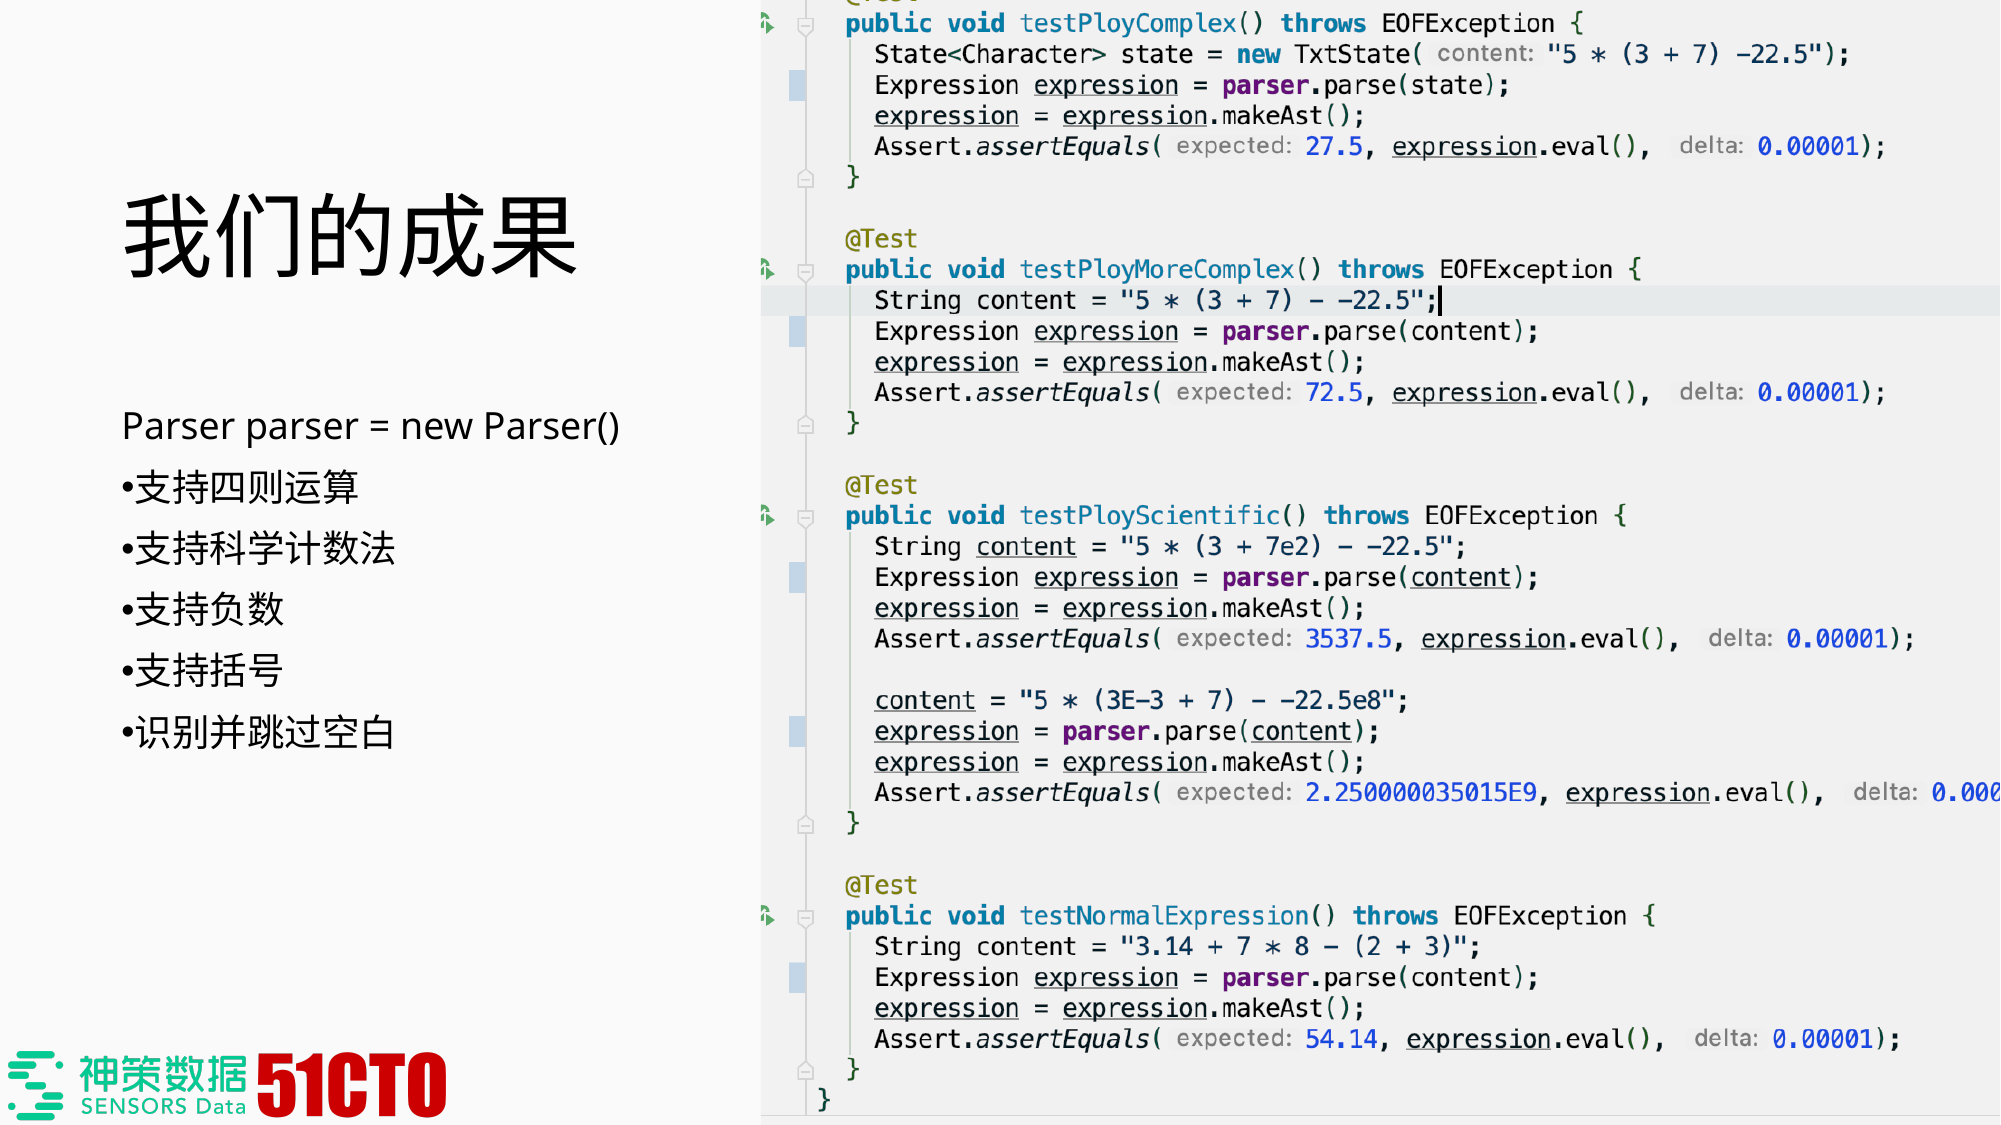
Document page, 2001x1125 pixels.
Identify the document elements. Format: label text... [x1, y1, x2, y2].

list Parser parser = new Parser() 支持四则运算 支持科学计数法 支持负数 支持括号 识别并跳过空白 [106, 399, 706, 1021]
picture [0, 927, 564, 1125]
picture [760, 0, 2000, 1125]
title 我们的成果 [106, 103, 706, 379]
